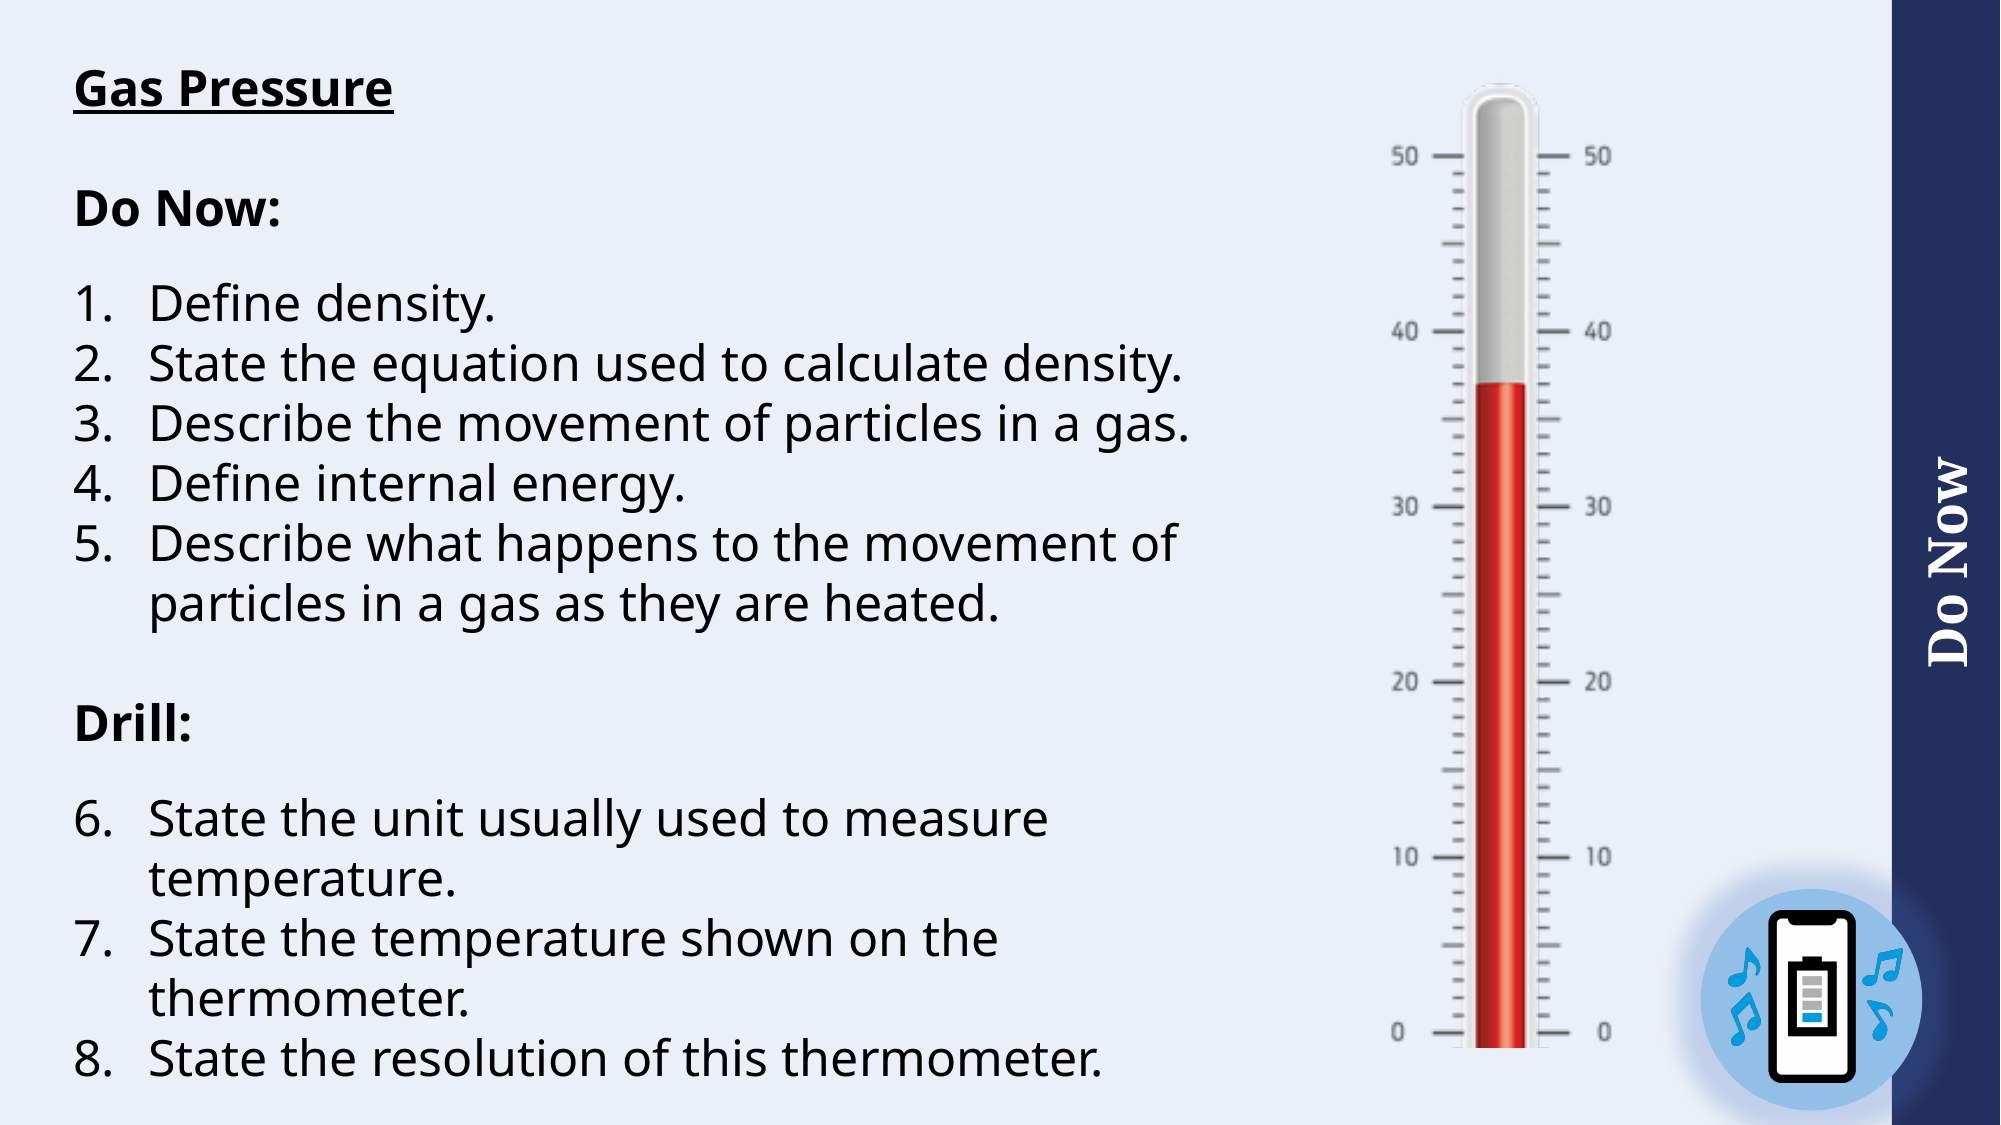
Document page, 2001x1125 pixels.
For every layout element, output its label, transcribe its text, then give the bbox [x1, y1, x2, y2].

picture [1140, 77, 1903, 1083]
text_box Gas Pressure Do Now: Define density. State the equation used to calculate density. Describe the movement of particles in a gas. Define internal energy. Describe what happens to the movement of particles in a gas as they are heated. Drill: State the unit usually used to measure temperature. State the temperature shown on the thermometer. State the resolution of this thermometer. [58, 48, 1287, 1094]
